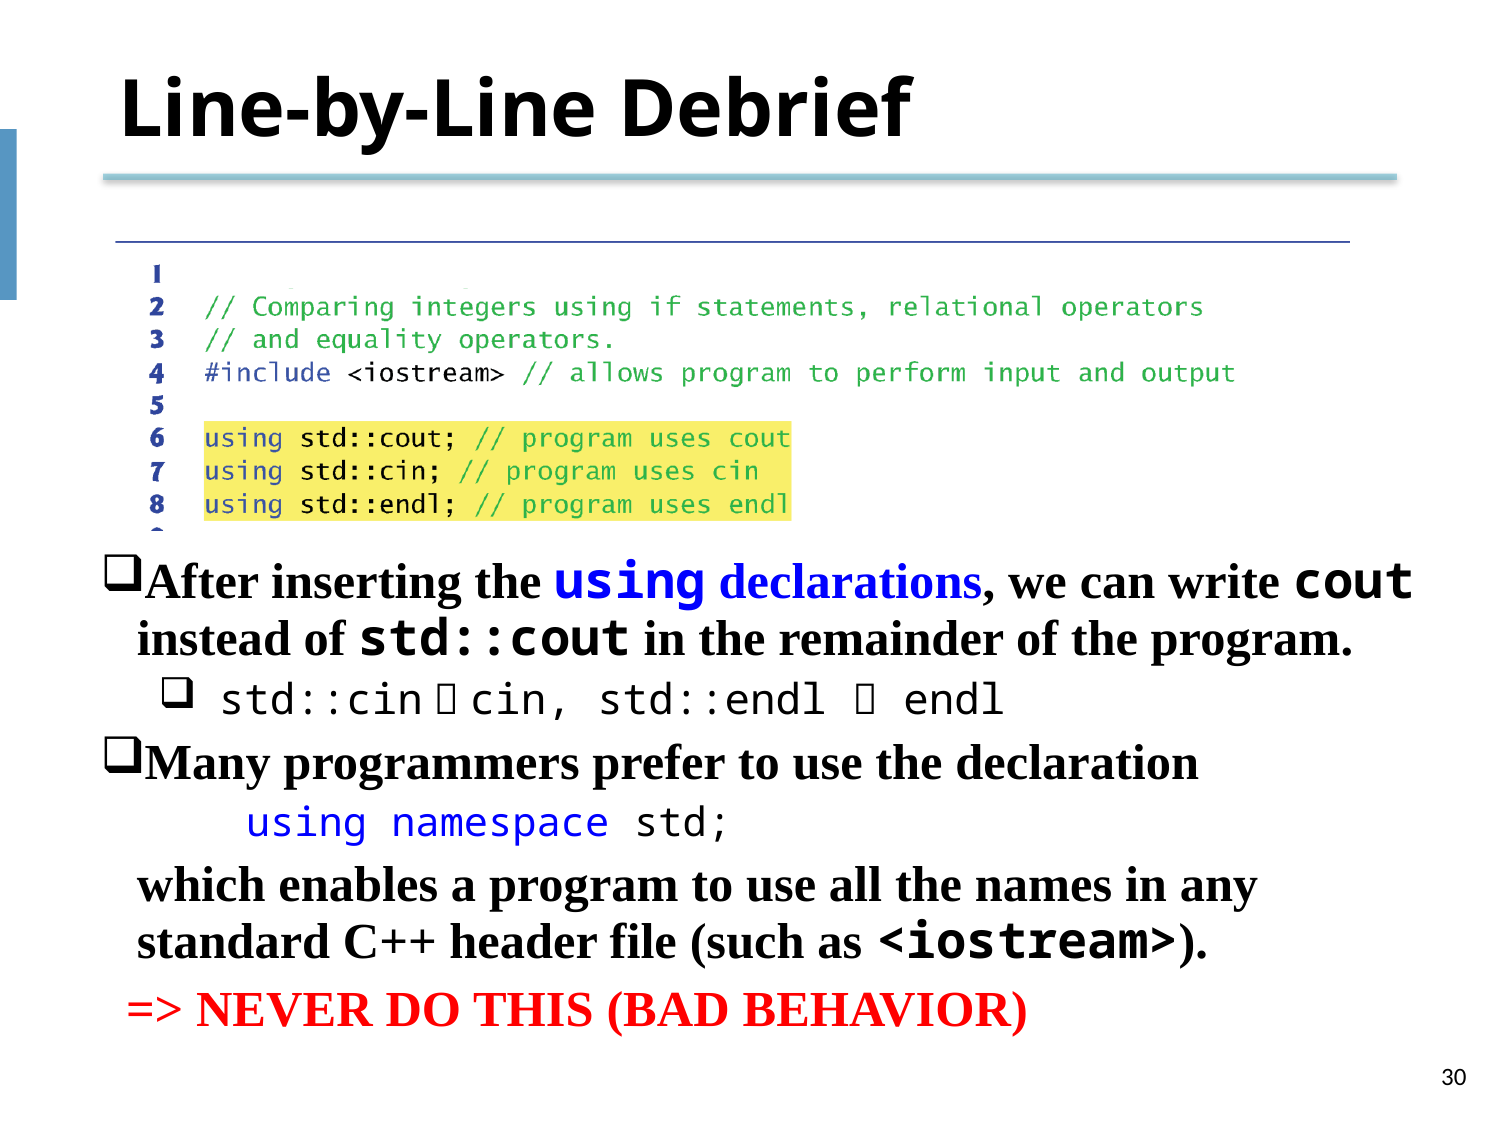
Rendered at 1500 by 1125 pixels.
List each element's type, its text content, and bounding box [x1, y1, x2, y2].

list After inserting the using declarations, we can write cout instead of std::cout in the remainder of the program. std::cin  cin, std::endl  endl Many programmers prefer to use the declaration using namespace std; which enables a program to use all the names in any standard C++ header file (such as <iostream>). => NEVER DO THIS (BAD BEHAVIOR) [85, 544, 1436, 1100]
slide_number 30 [1131, 1045, 1482, 1106]
picture [100, 229, 1351, 531]
title Line-by-Line Debrief [103, 25, 1397, 185]
